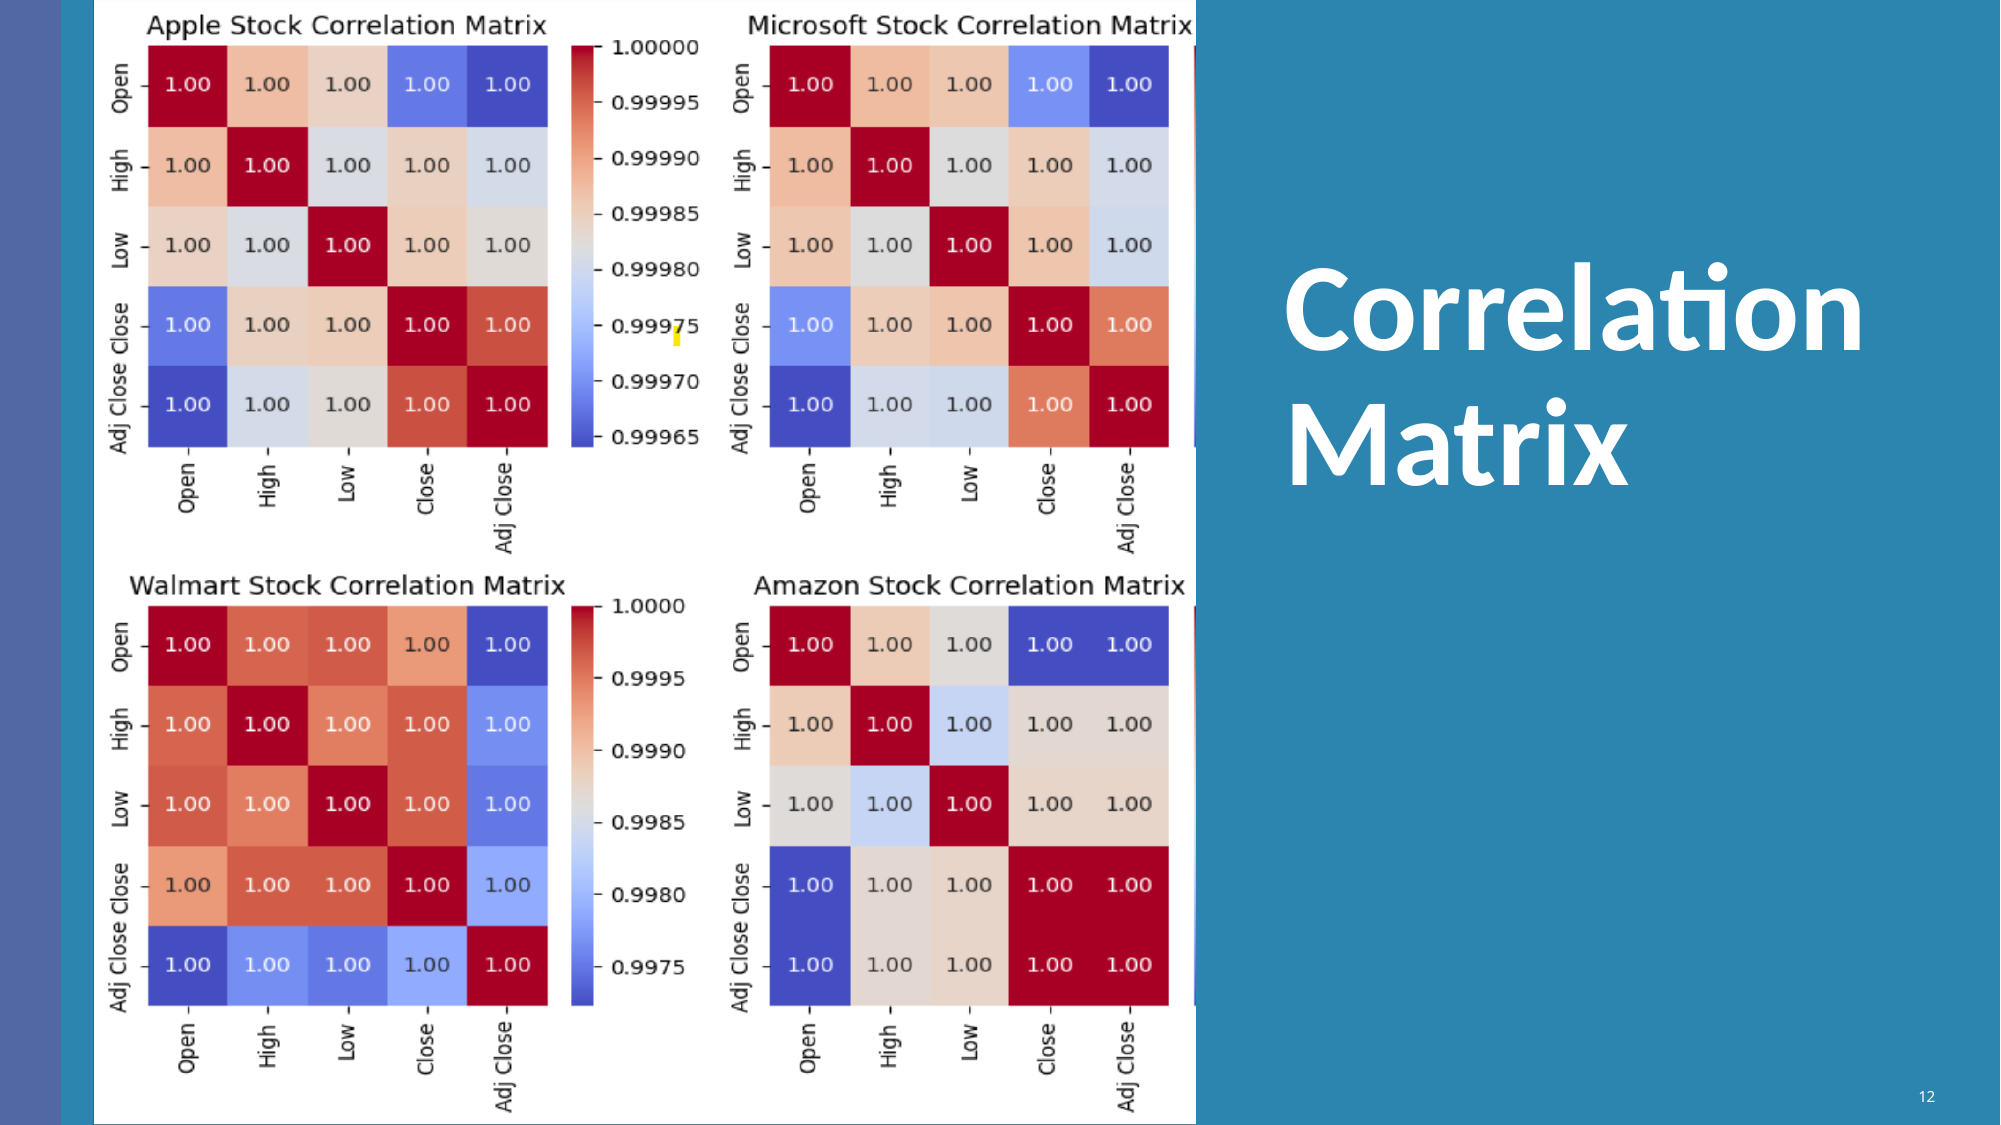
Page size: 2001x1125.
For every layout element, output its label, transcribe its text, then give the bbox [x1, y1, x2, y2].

slide_number 12 [1889, 1079, 1951, 1114]
title Correlation Matrix [1269, 192, 1928, 520]
picture [93, 0, 1196, 1125]
